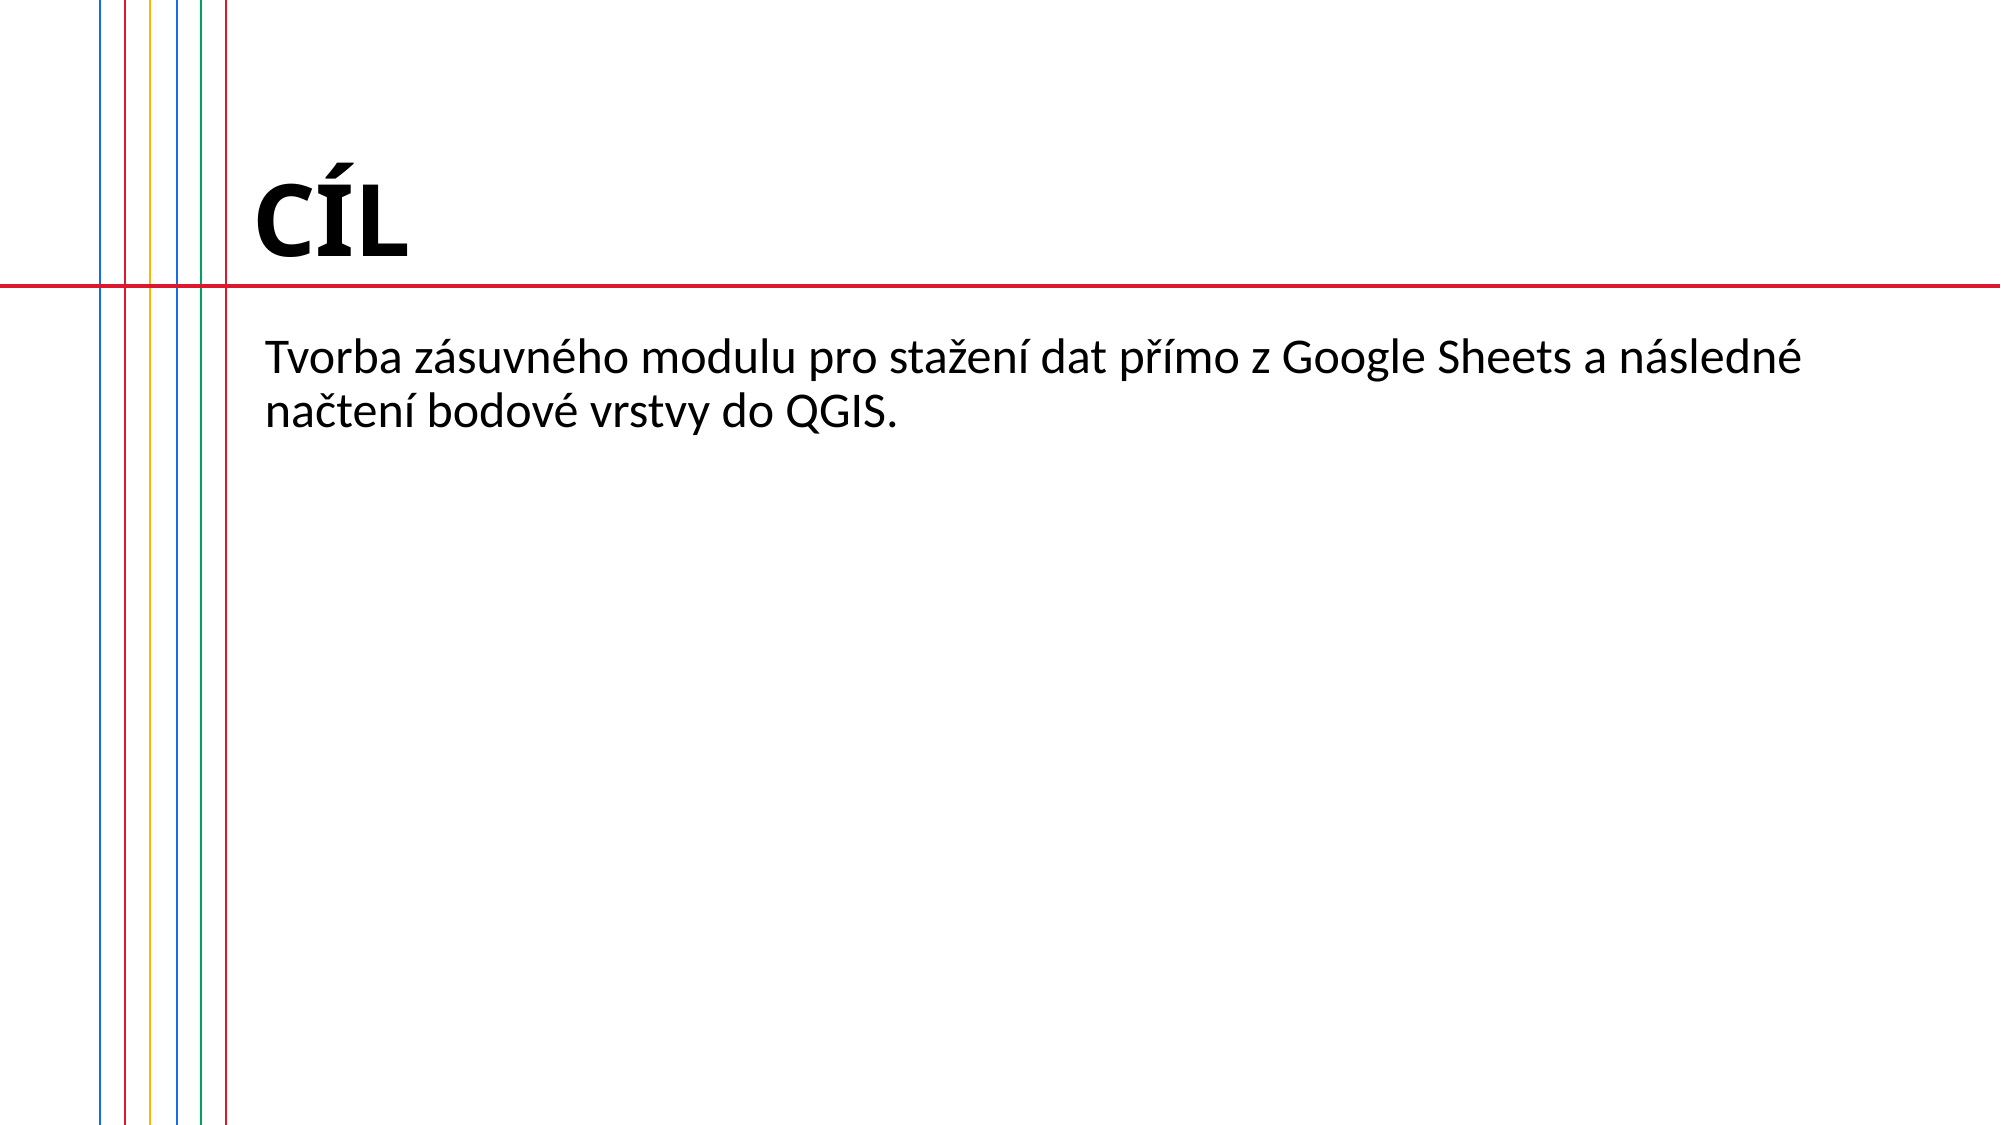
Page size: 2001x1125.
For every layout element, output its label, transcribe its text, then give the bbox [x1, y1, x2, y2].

subtitle Tvorba zásuvného modulu pro stažení dat přímo z Google Sheets a následné načtení bodové vrstvy do QGIS. [249, 322, 1900, 1071]
title CÍL [237, 120, 1738, 284]
